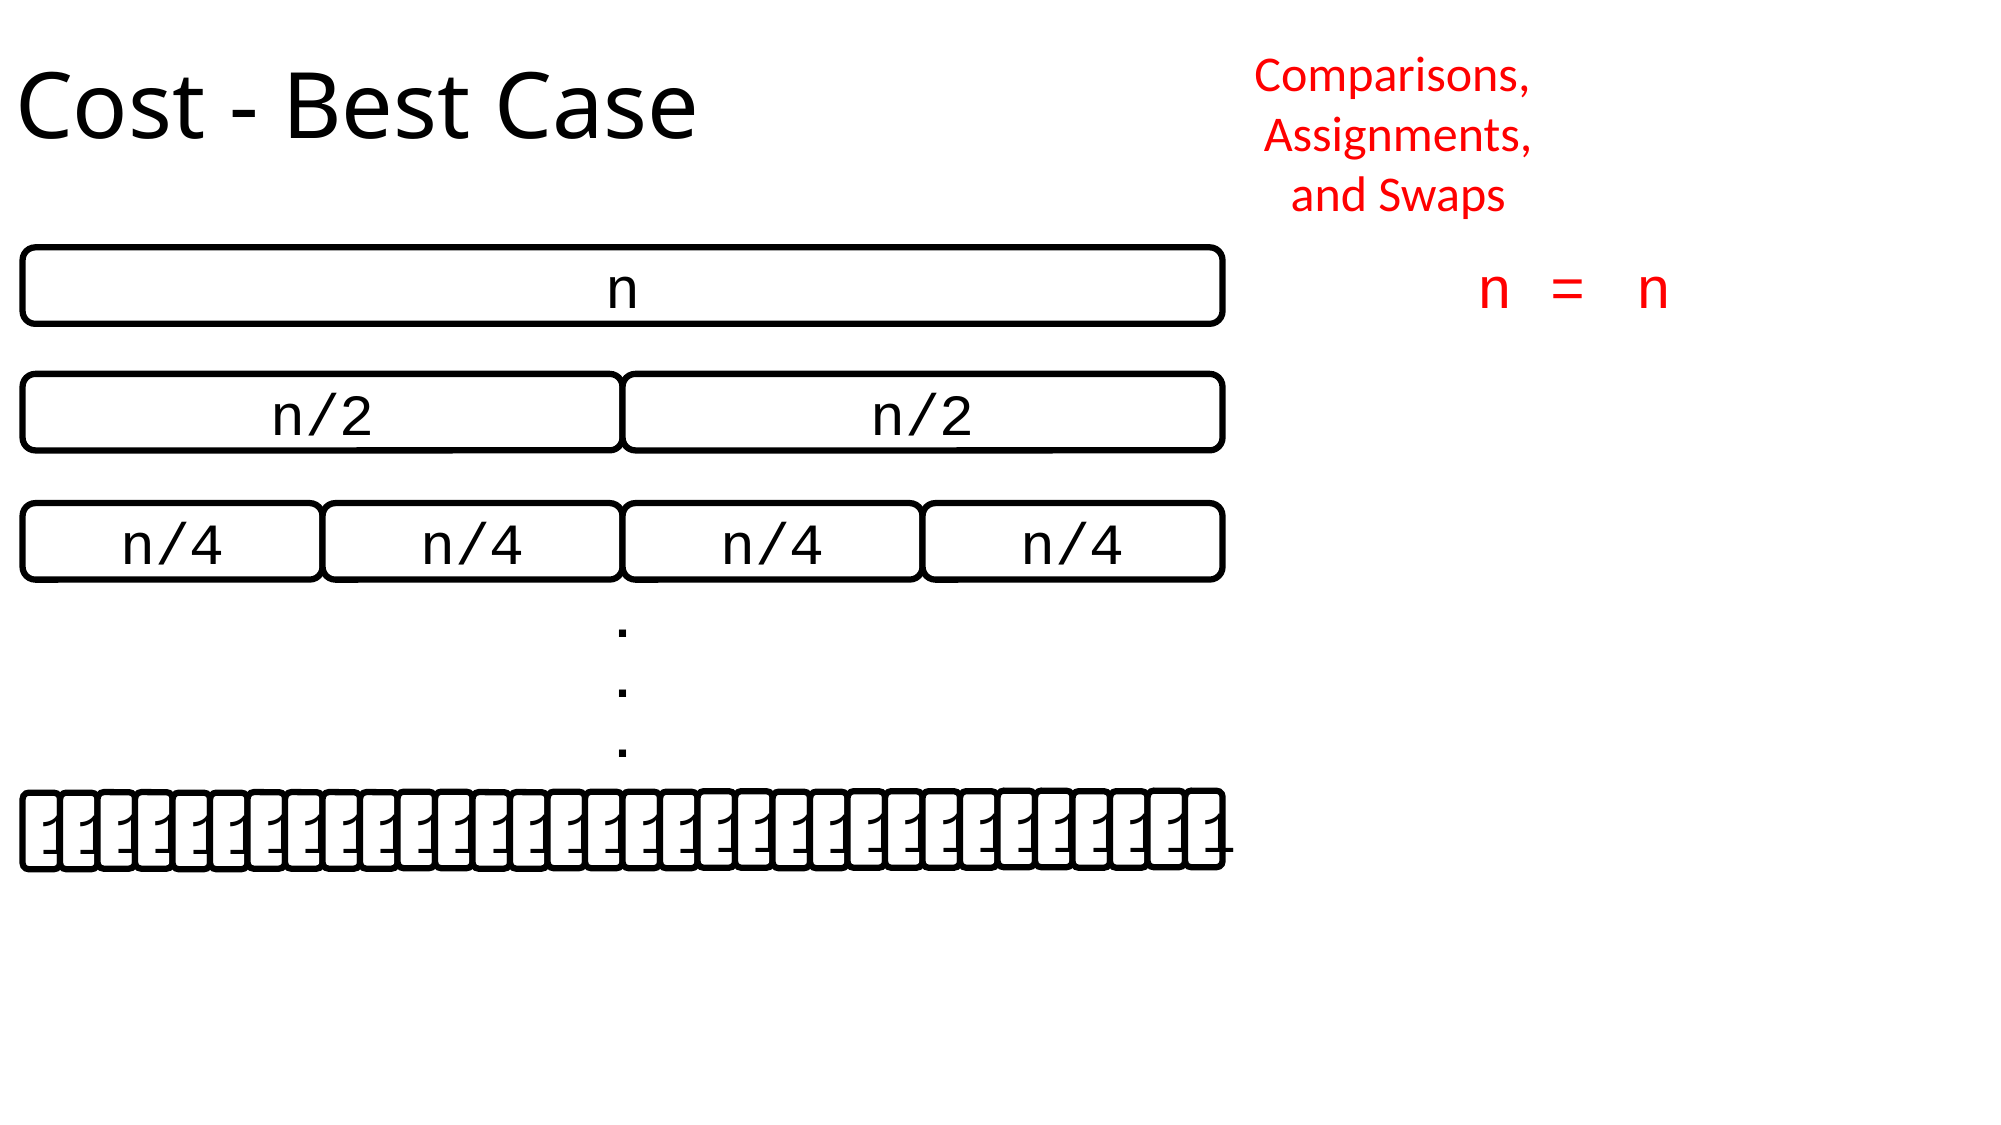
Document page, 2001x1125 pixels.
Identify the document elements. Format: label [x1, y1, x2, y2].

title [0, 0, 1725, 218]
text_box [1219, 34, 1577, 229]
text_box [1462, 242, 1528, 328]
text_box [1535, 242, 1601, 328]
text_box [21, 372, 1224, 452]
text_box [1620, 242, 1686, 328]
text_box [21, 502, 1224, 775]
text_box [21, 789, 1224, 871]
text_box [21, 246, 1224, 325]
